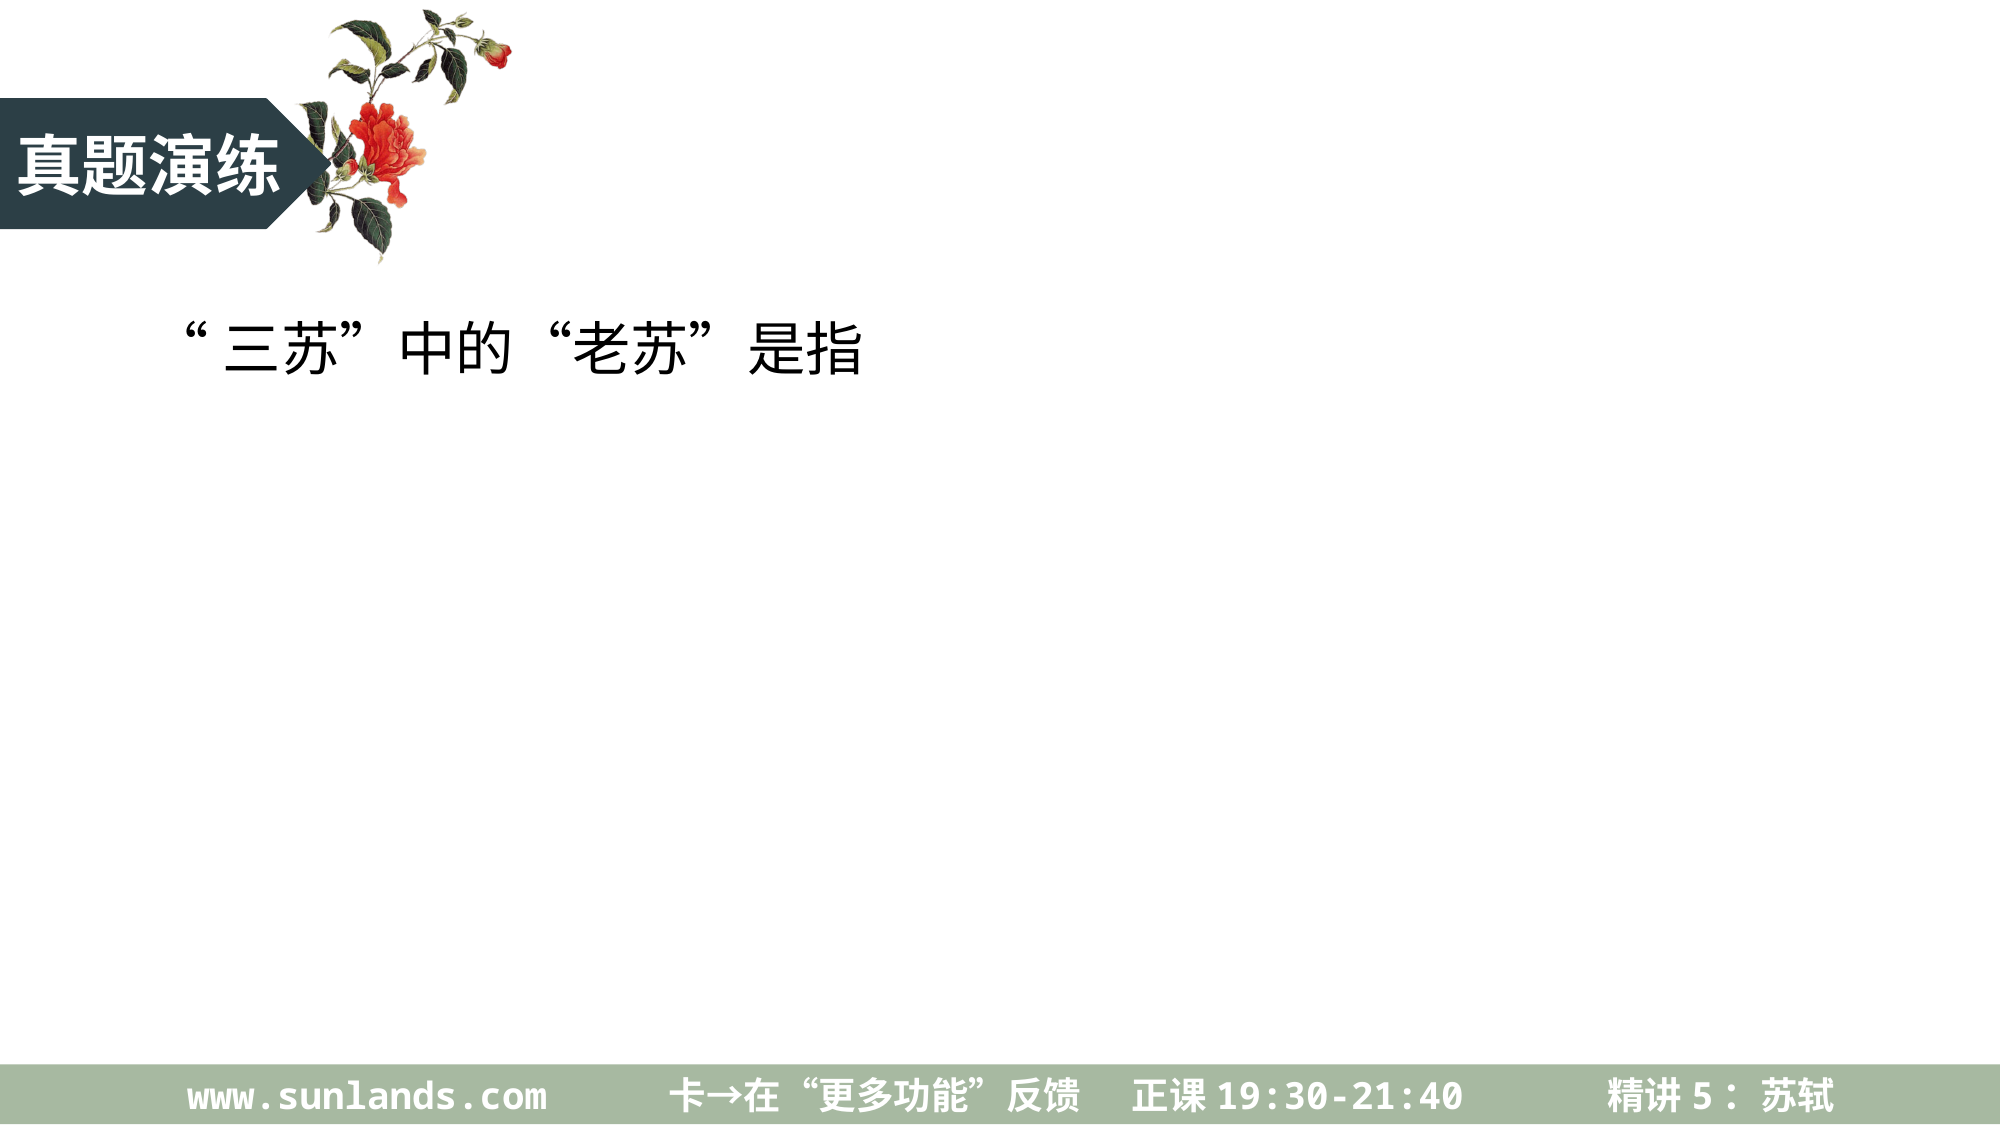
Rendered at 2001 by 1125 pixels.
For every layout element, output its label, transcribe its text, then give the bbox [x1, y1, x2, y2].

picture [209, 0, 571, 289]
text_box “三苏”中的“老苏”是指 [136, 269, 1908, 390]
text_box 真题演练 [0, 98, 260, 230]
